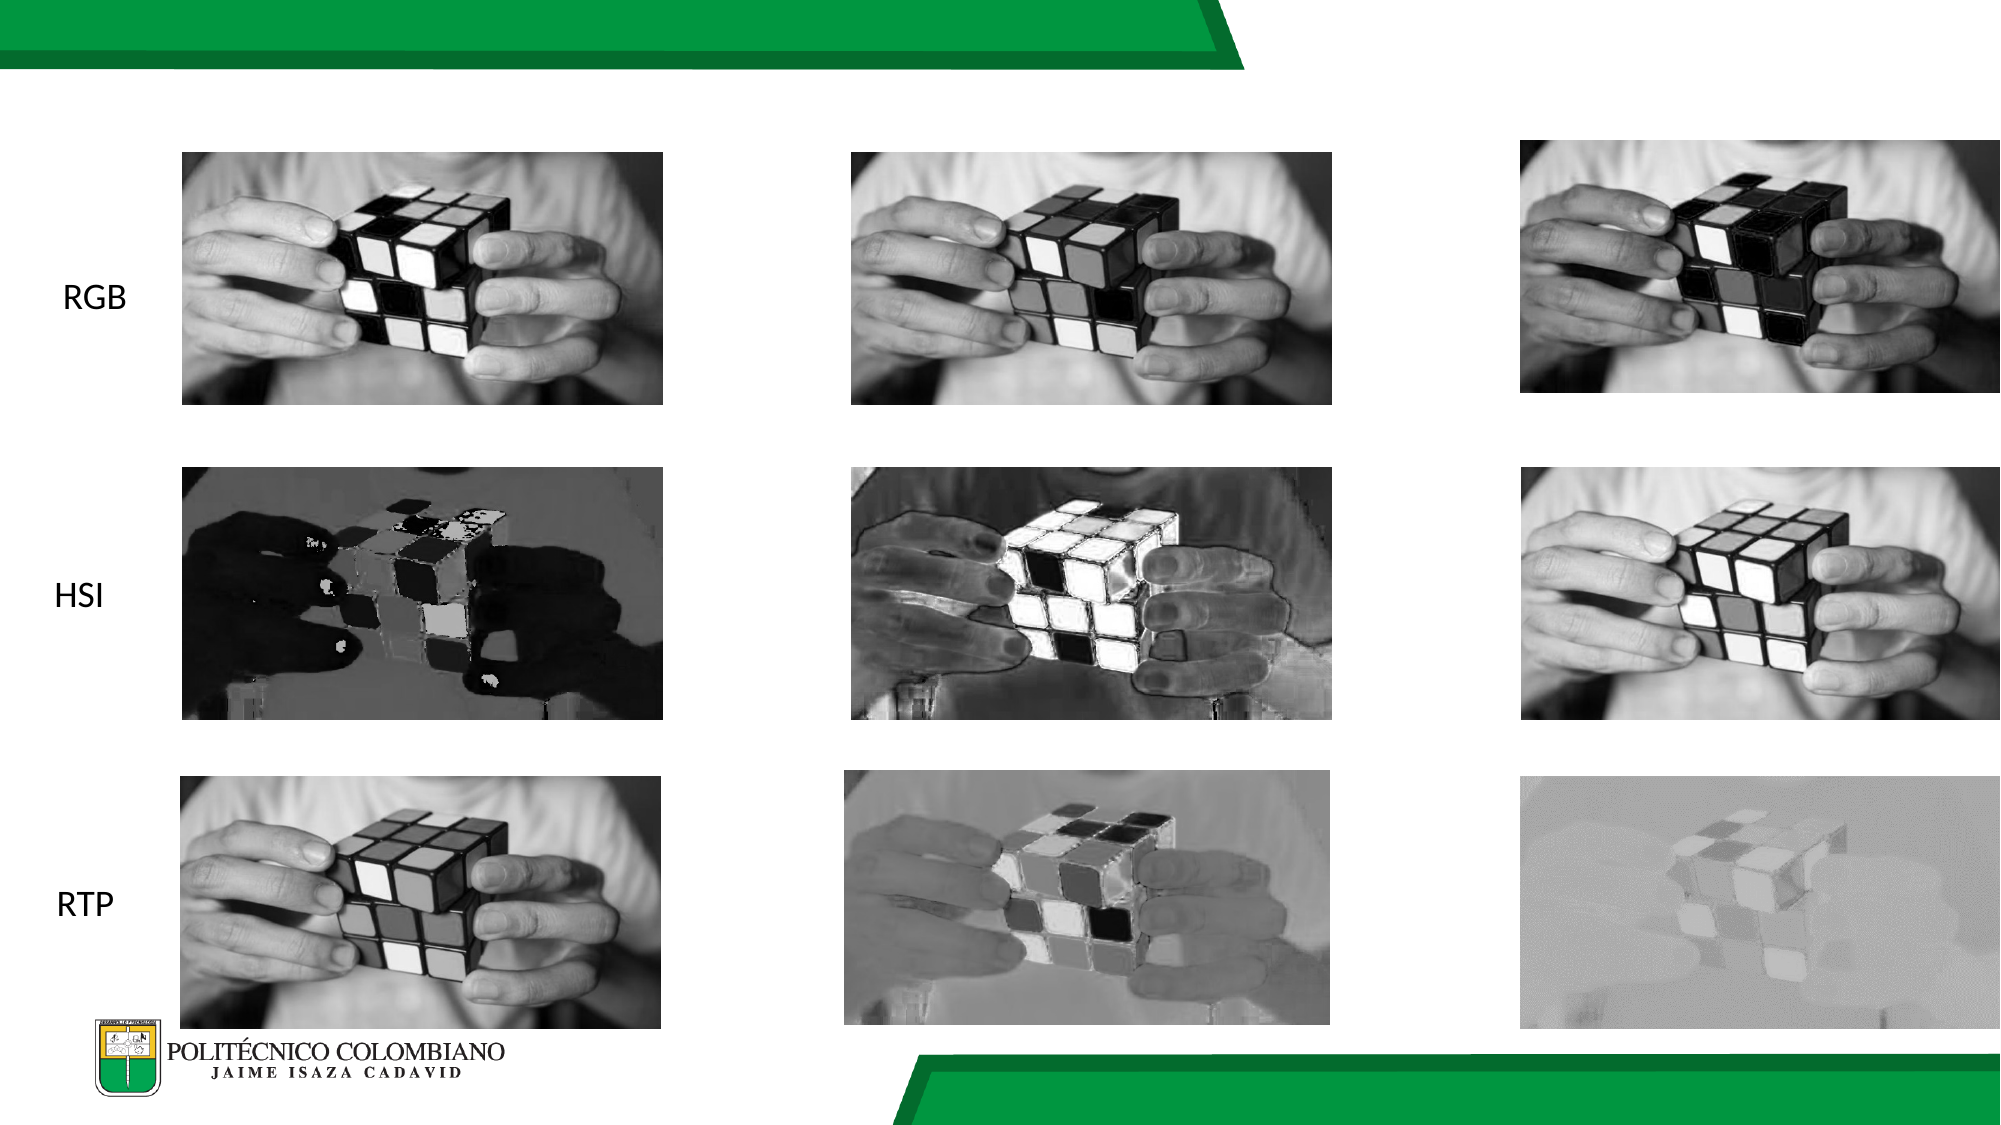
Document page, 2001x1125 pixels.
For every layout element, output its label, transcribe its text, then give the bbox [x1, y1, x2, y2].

text_box RGB [48, 265, 143, 325]
picture [0, 0, 2000, 1125]
text_box RTP [41, 872, 130, 932]
text_box HSI [39, 562, 120, 623]
